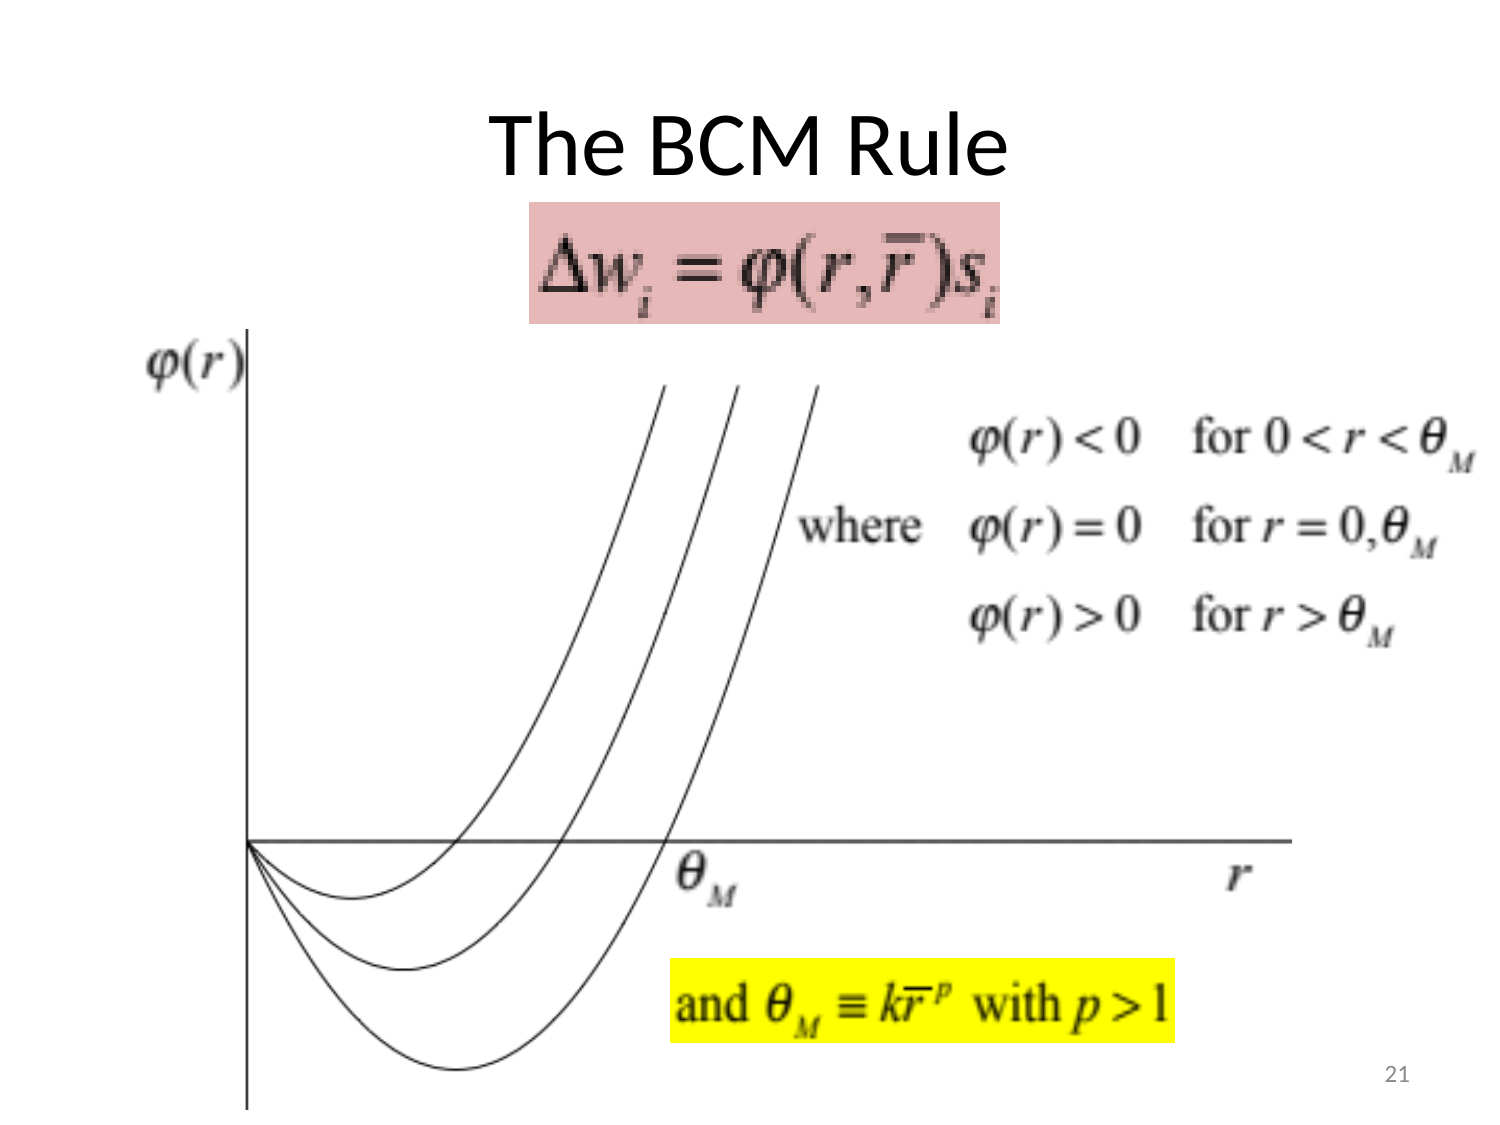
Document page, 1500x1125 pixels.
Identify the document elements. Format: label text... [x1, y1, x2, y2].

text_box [791, 385, 1500, 669]
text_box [1218, 855, 1259, 900]
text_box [670, 830, 744, 913]
title The BCM Rule [75, 45, 1425, 233]
picture [194, 329, 1293, 1110]
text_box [670, 957, 1175, 1043]
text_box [529, 201, 1001, 325]
slide_number 21 [1297, 1042, 1425, 1103]
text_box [140, 329, 249, 399]
